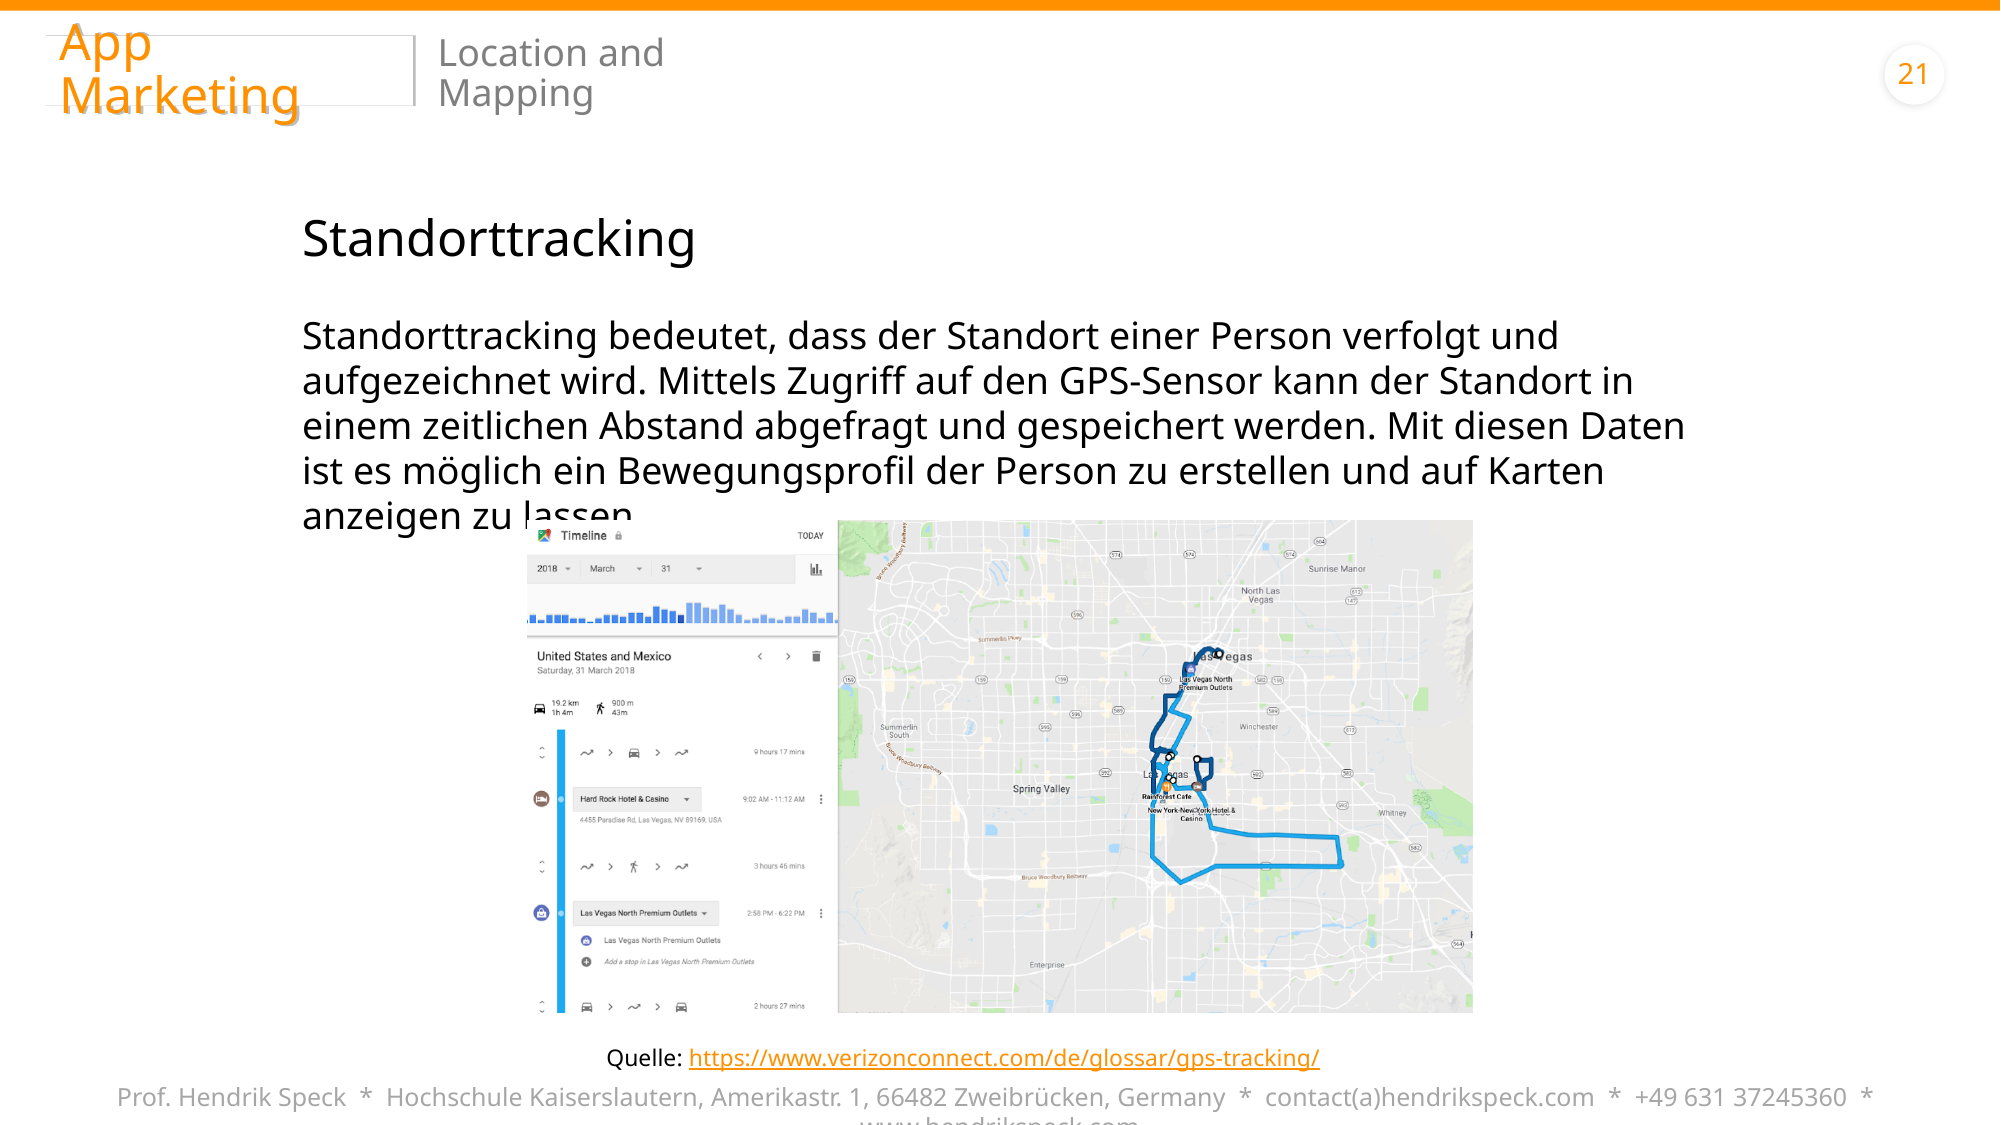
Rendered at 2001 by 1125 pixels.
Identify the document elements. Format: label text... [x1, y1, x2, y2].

list Location and Mapping [414, 46, 823, 103]
slide_number 21 [1871, 49, 1958, 101]
text_box Standorttracking Standorttracking bedeutet, dass der Standort einer Person verfolgt und aufgezeichnet wird. Mittels Zugriff auf den GPS-Sensor kann der Standort in einem zeitlichen Abstand abgefragt und gespeichert werden. Mit diesen Daten ist es möglich ein Bewegungsprofil der Person zu erstellen und auf Karten anzeigen zu lassen. [287, 199, 1713, 544]
text_box Quelle: https://www.verizonconnect.com/de/glossar/gps-tracking/ [591, 1035, 1409, 1082]
picture [527, 520, 1473, 1013]
list App Marketing [44, 35, 413, 106]
